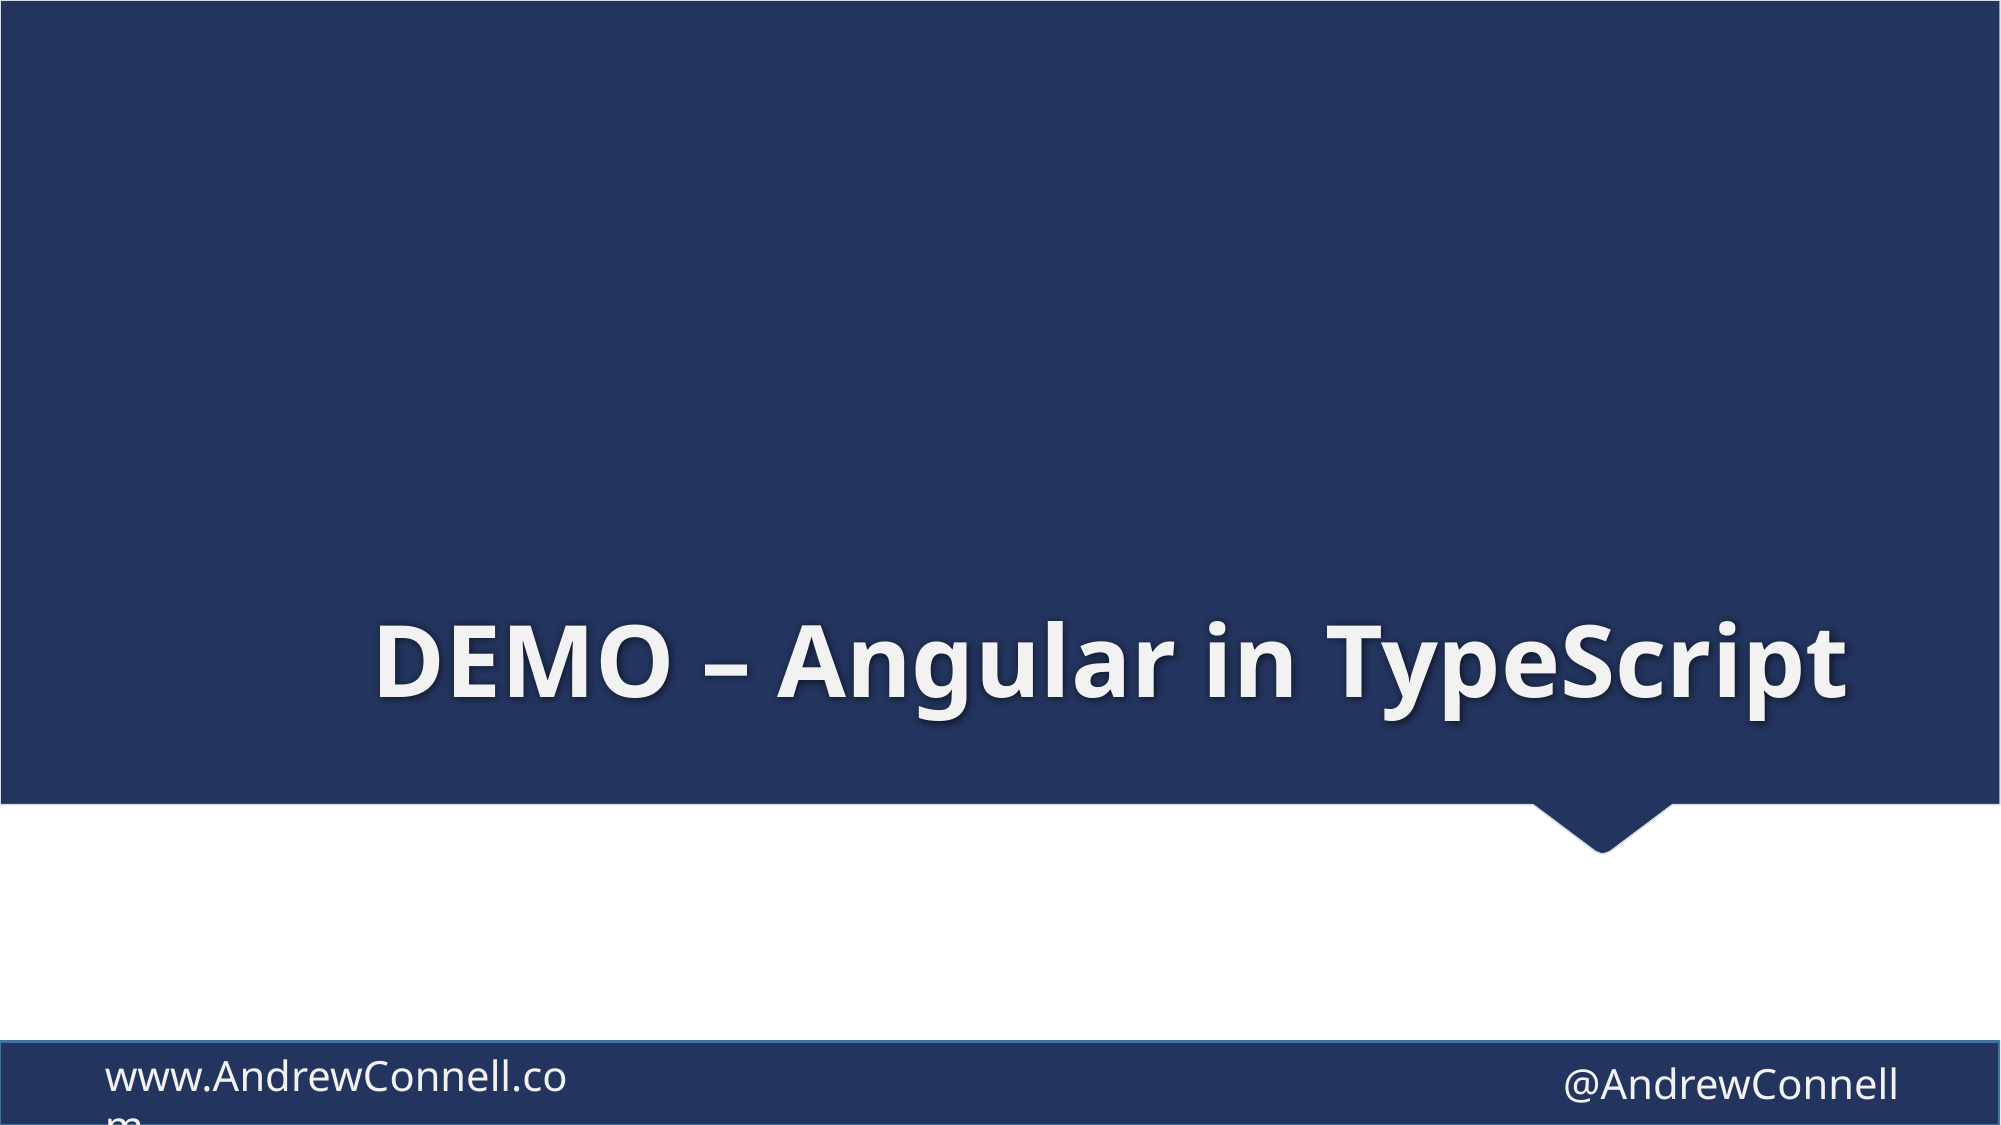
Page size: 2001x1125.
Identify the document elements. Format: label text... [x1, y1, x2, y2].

title DEMO – Angular in TypeScript [132, 484, 1866, 726]
